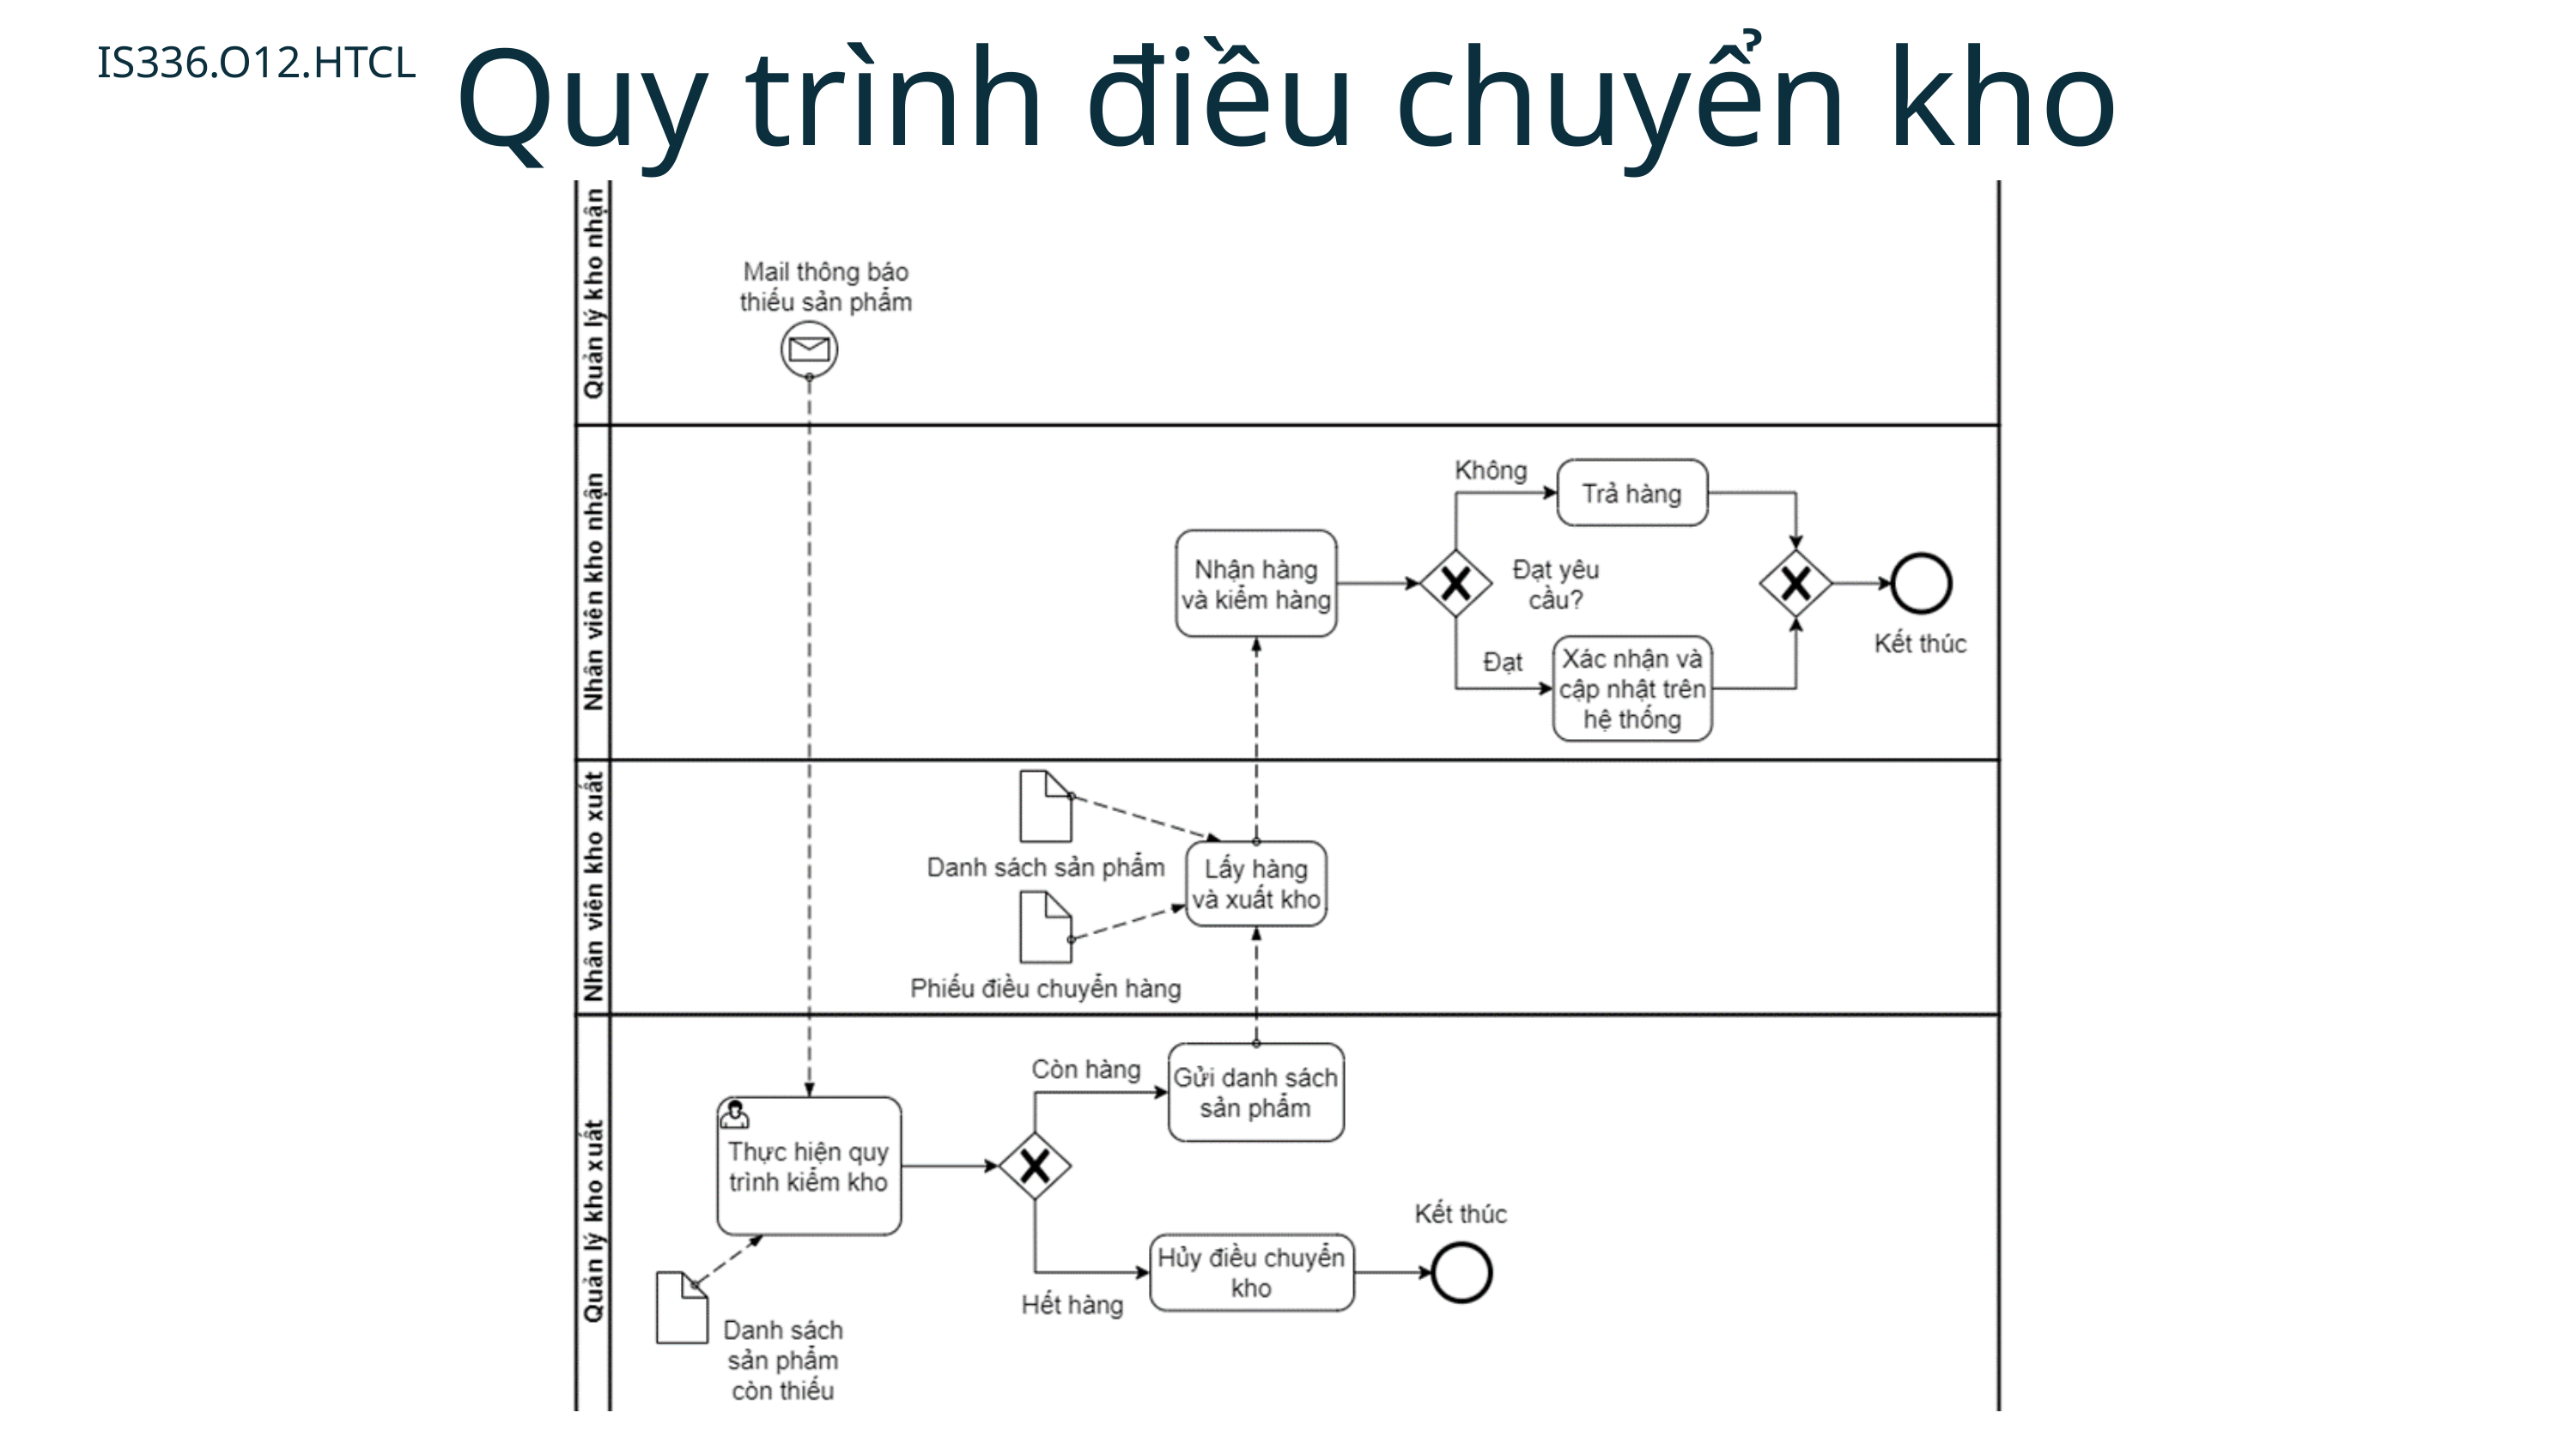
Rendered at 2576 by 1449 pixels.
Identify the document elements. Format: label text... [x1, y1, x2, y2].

text_box IS336.O12.HTCL [97, 40, 428, 88]
text_box [557, 180, 2019, 1411]
text_box Quy trình điều chuyển kho [369, 29, 2207, 175]
